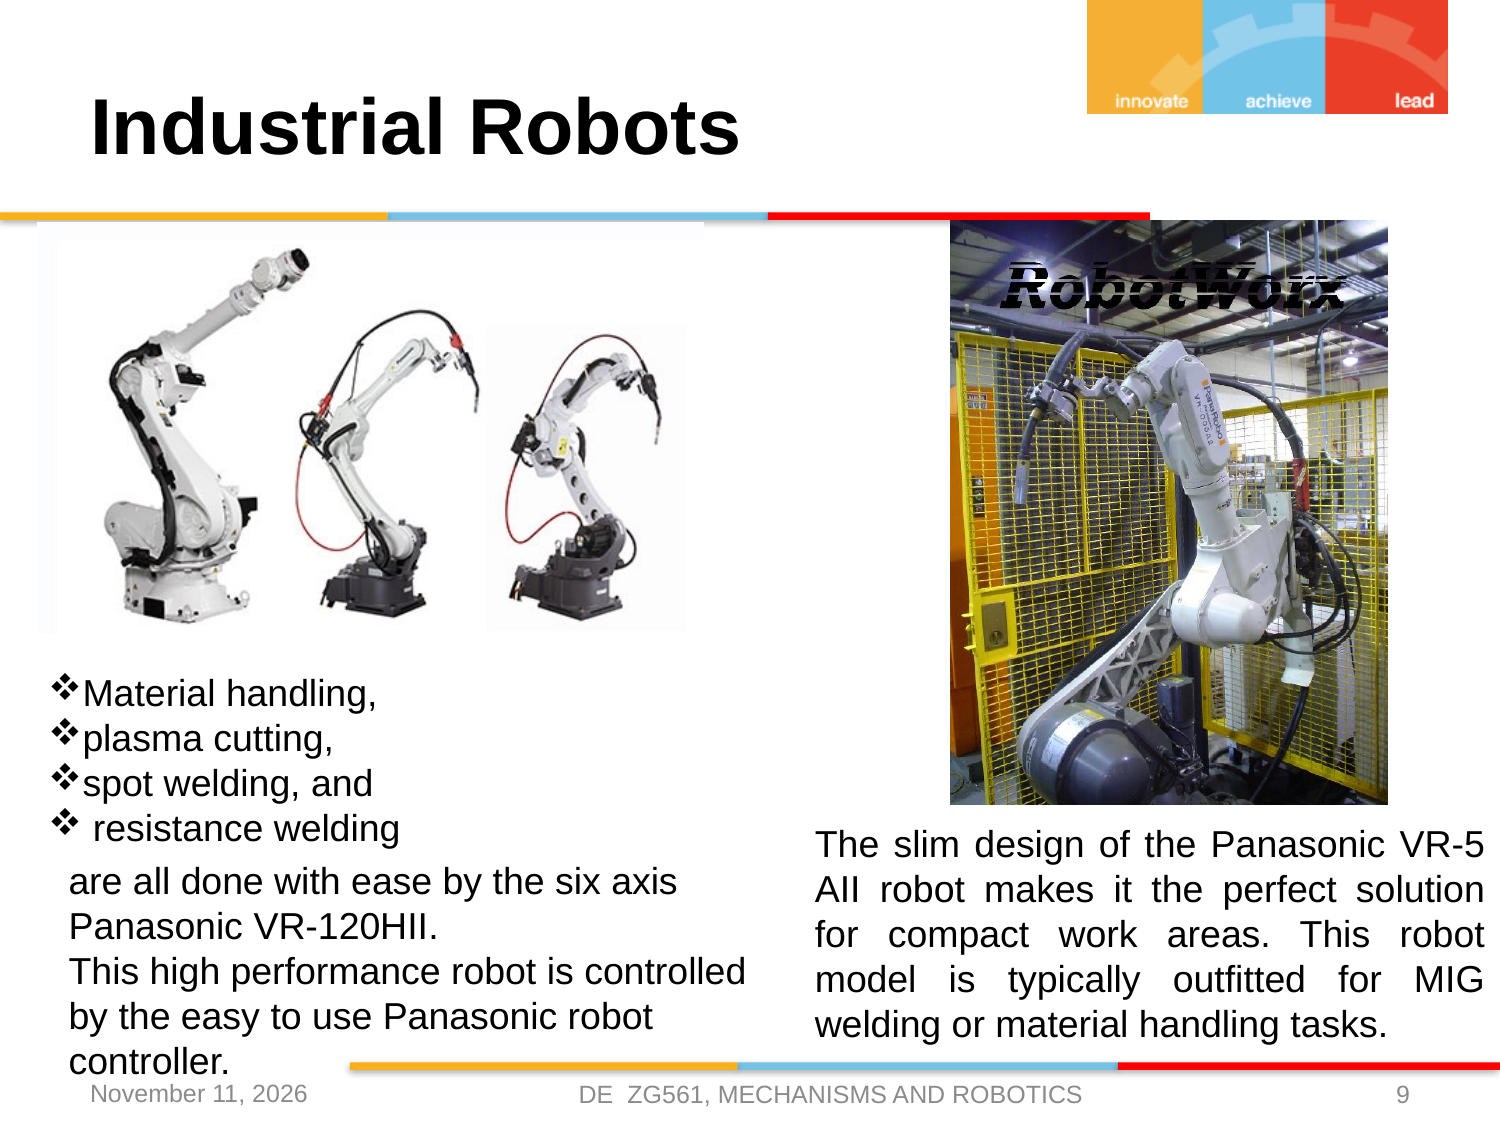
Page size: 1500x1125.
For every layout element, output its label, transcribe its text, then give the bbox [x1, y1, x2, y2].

picture [1087, 0, 1448, 114]
title Industrial Robots [75, 45, 1425, 200]
text_box The slim design of the Panasonic VR-5 AII robot makes it the perfect solution for compact work areas. This robot model is typically outfitted for MIG welding or material handling tasks. [800, 812, 1500, 1053]
picture [37, 222, 705, 635]
slide_number 9 [1250, 1062, 1425, 1125]
footer DE ZG561, MECHANISMS AND ROBOTICS [474, 1062, 1188, 1125]
text_box Material handling, plasma cutting, spot welding, and resistance welding [33, 661, 742, 857]
picture [949, 220, 1388, 805]
text_box are all done with ease by the six axis Panasonic VR-120HII. This high performance robot is controlled by the easy to use Panasonic robot controller. [53, 850, 804, 1090]
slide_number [75, 1090, 425, 1123]
